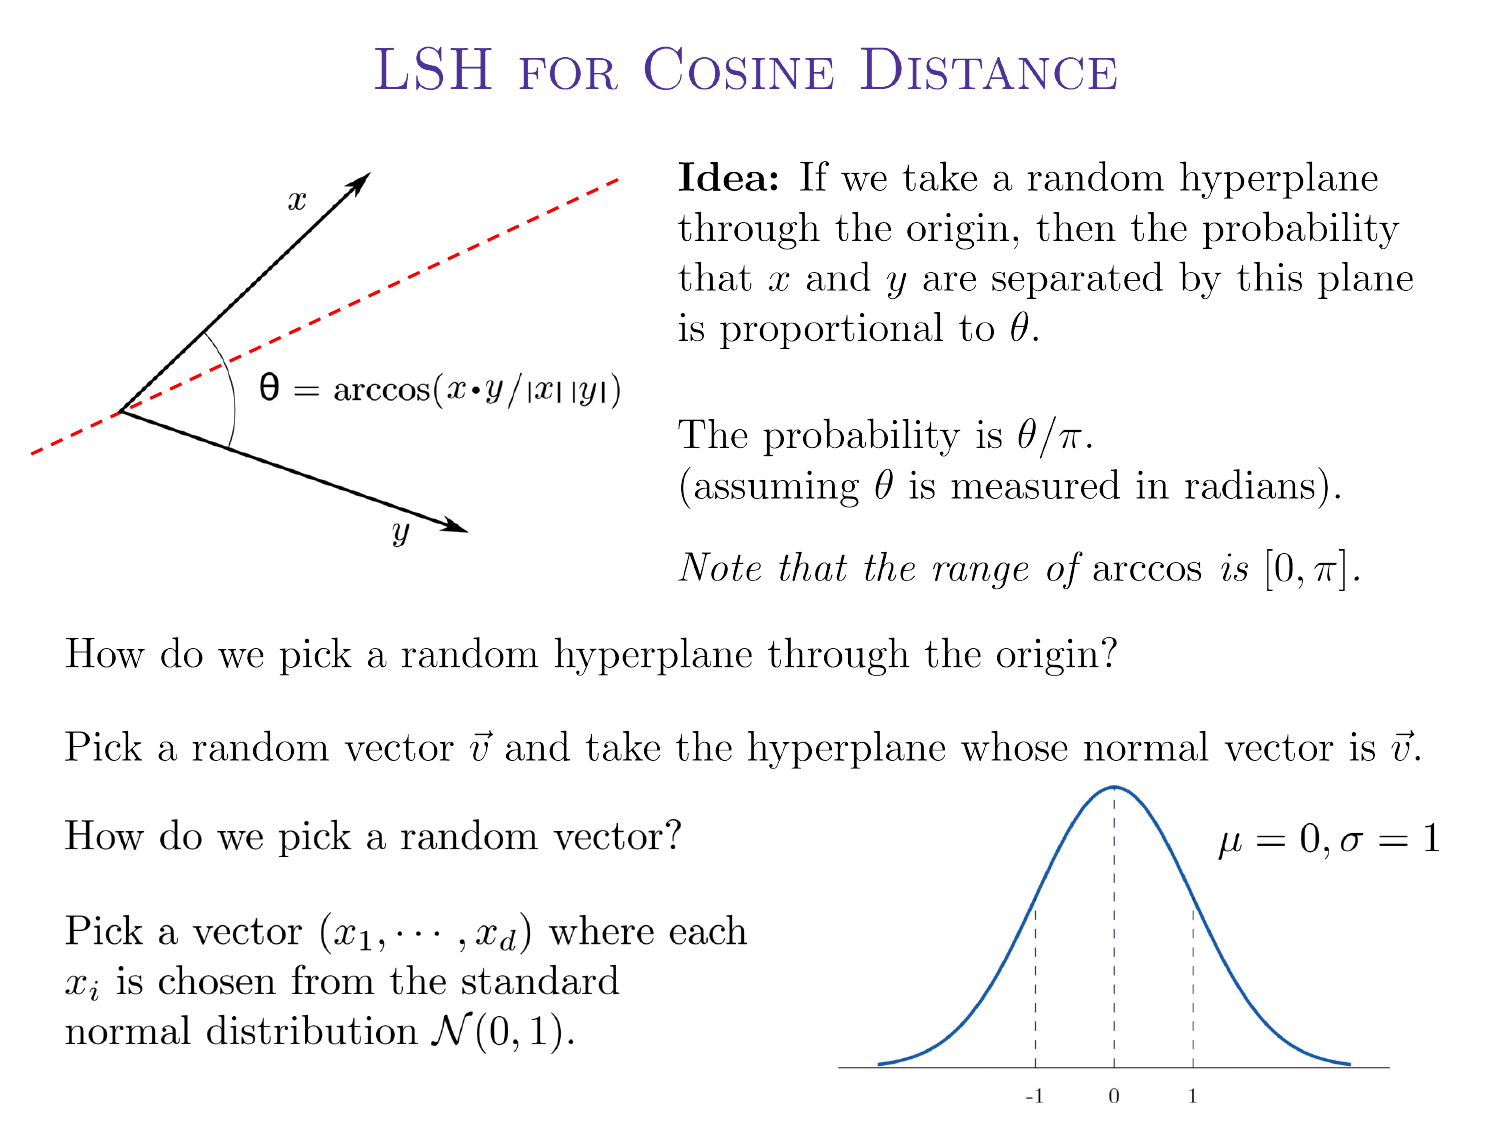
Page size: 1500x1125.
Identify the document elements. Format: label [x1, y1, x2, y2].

picture [677, 416, 1340, 509]
text_box [30, 178, 108, 455]
picture [65, 911, 747, 1054]
picture [114, 161, 624, 552]
picture [677, 548, 1359, 592]
picture [66, 637, 1117, 676]
picture [65, 819, 681, 858]
picture [677, 161, 1413, 349]
picture [65, 730, 1421, 769]
text_box [837, 785, 1439, 1104]
picture [374, 46, 1117, 90]
